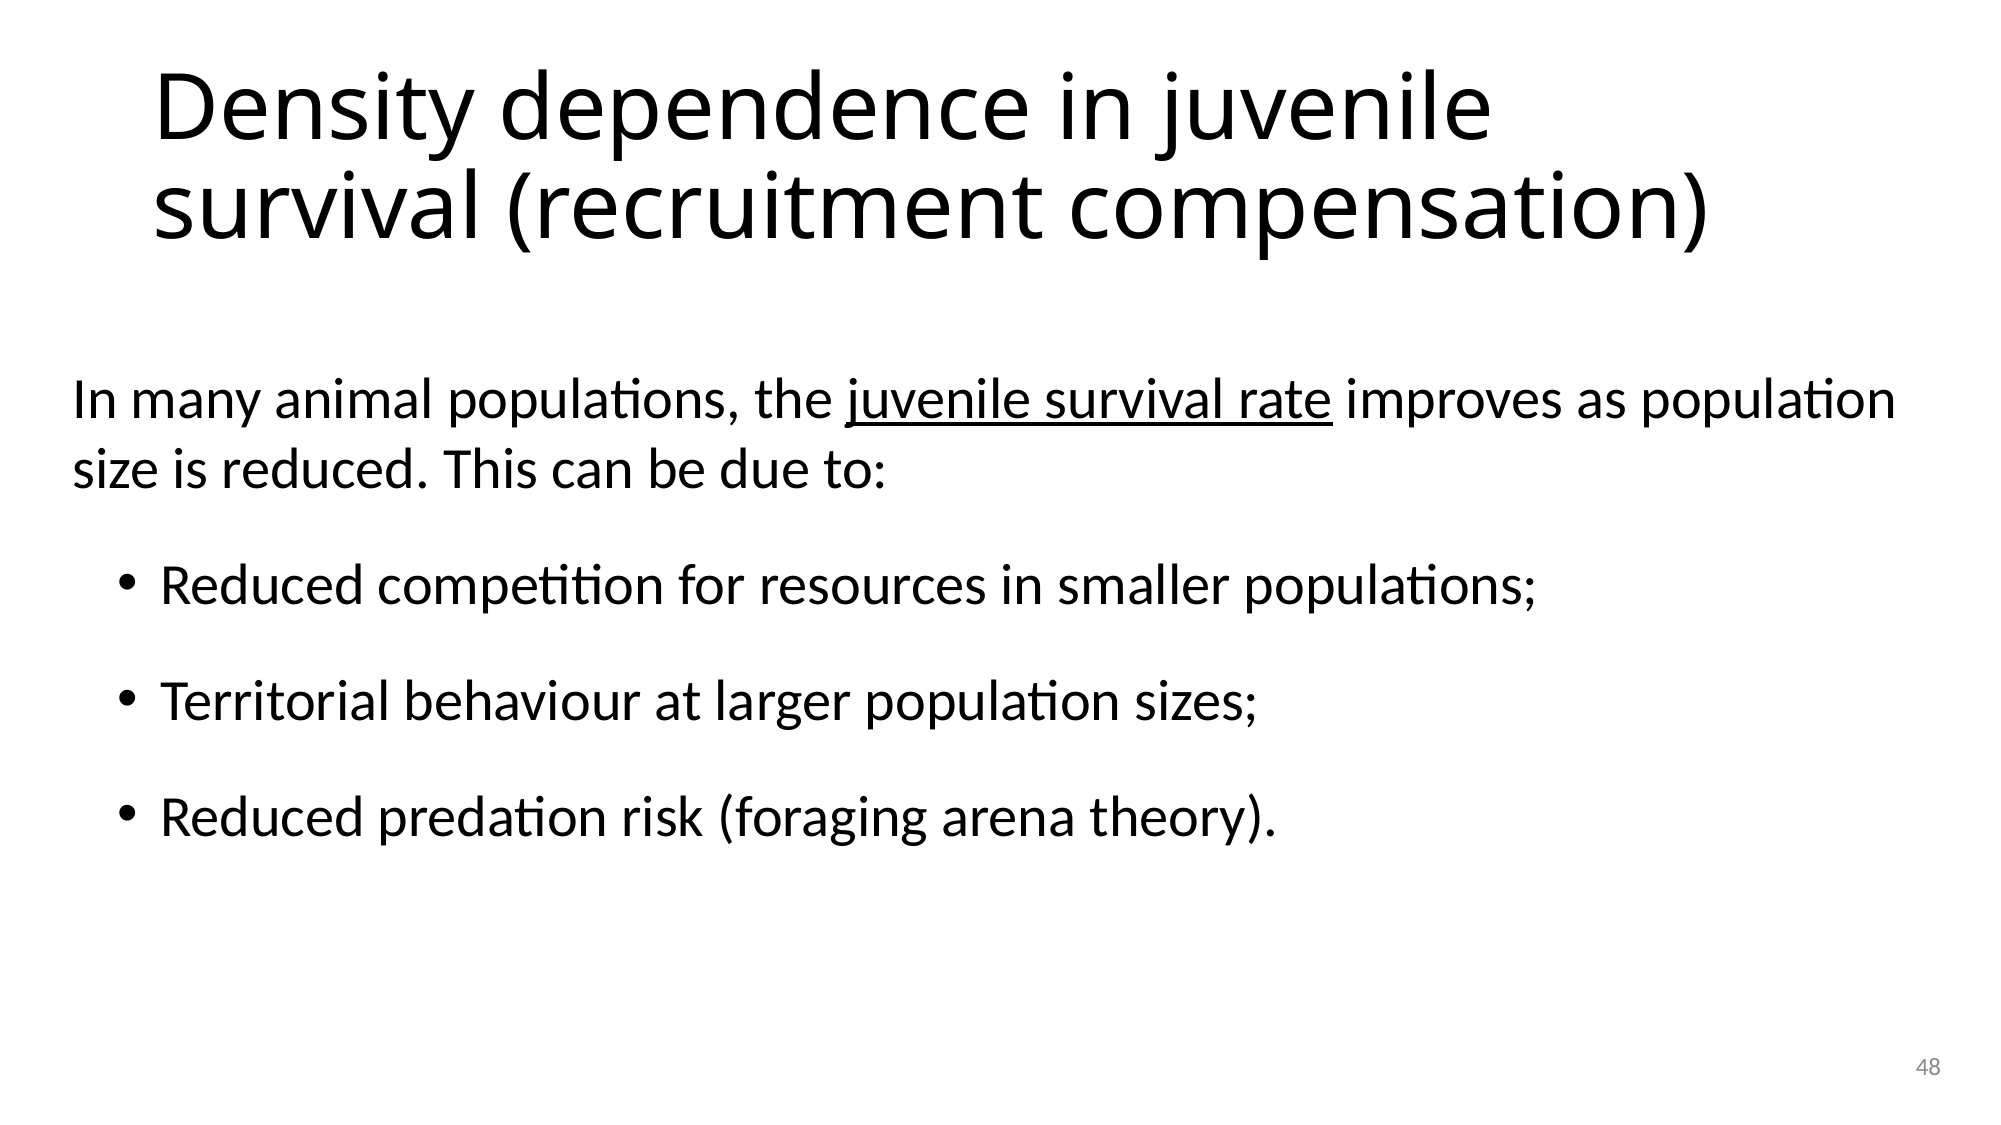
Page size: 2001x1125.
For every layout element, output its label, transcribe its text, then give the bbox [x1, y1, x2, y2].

list In many animal populations, the juvenile survival rate improves as population size is reduced. This can be due to: Reduced competition for resources in smaller populations; Territorial behaviour at larger population sizes; Reduced predation risk (foraging arena theory). [57, 352, 1915, 550]
title Density dependence in juvenile survival (recruitment compensation) [137, 50, 1863, 269]
slide_number 48 [1506, 1035, 1957, 1096]
